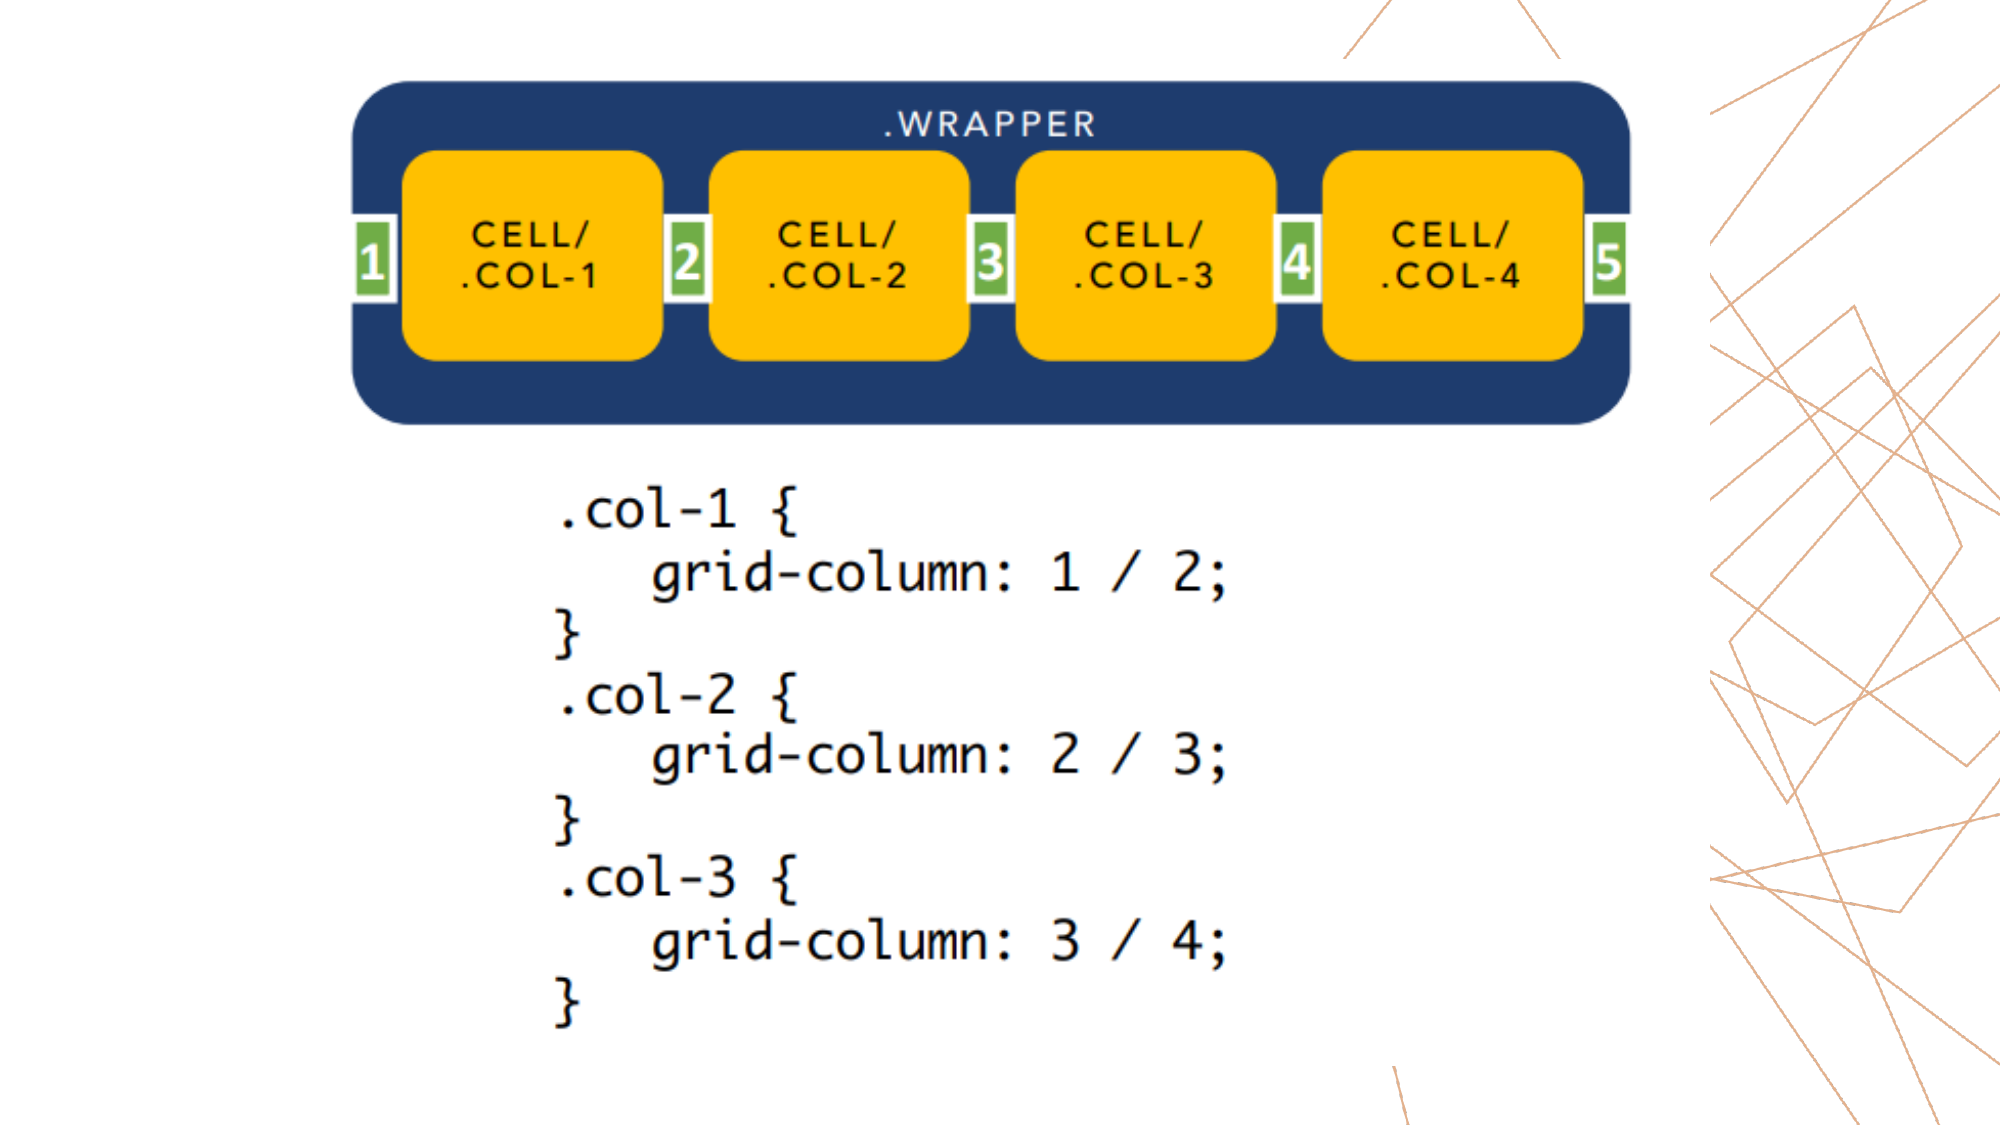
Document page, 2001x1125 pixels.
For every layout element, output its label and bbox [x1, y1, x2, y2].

picture [290, 0, 2000, 1125]
